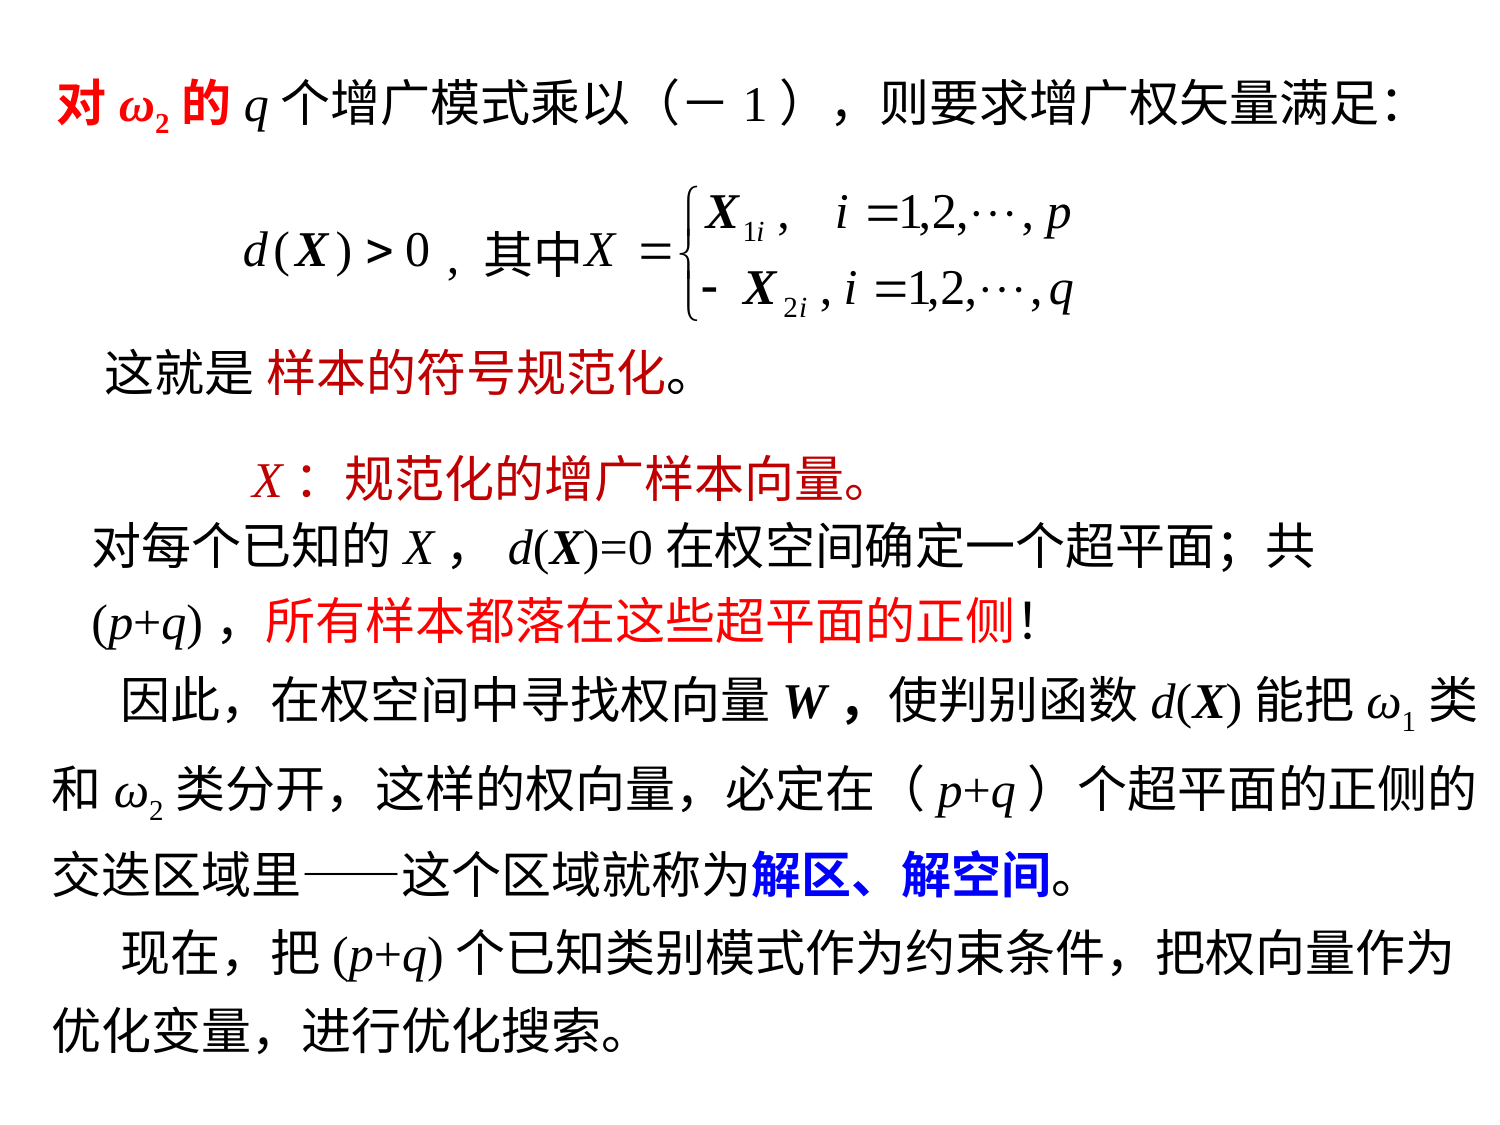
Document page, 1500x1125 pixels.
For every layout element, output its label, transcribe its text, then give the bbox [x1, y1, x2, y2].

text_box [235, 174, 1099, 334]
text_box 对每个已知的X，d(X)=0在权空间确定一个超平面；共(p+q)，所有样本都落在这些超平面的正侧！ [76, 492, 1471, 641]
text_box 对ω2的q个增广模式乘以（－1），则要求增广权矢量满足： [42, 64, 1456, 147]
text_box X：规范化的增广样本向量。 [237, 424, 910, 515]
text_box 因此，在权空间中寻找权向量W，使判别函数d(X)能把ω1类 和ω2类分开，这样的权向量，必定在（p+q）个超平面的正侧的 交迭区域里——这个区域就称为解区、解空间。 现在，把(p+q)个已知类别模式作为约束条件，把权向量作为 优化变量，进行优化搜索。 [37, 641, 1493, 1068]
text_box 这就是 样本的符号规范化。 [90, 334, 732, 409]
